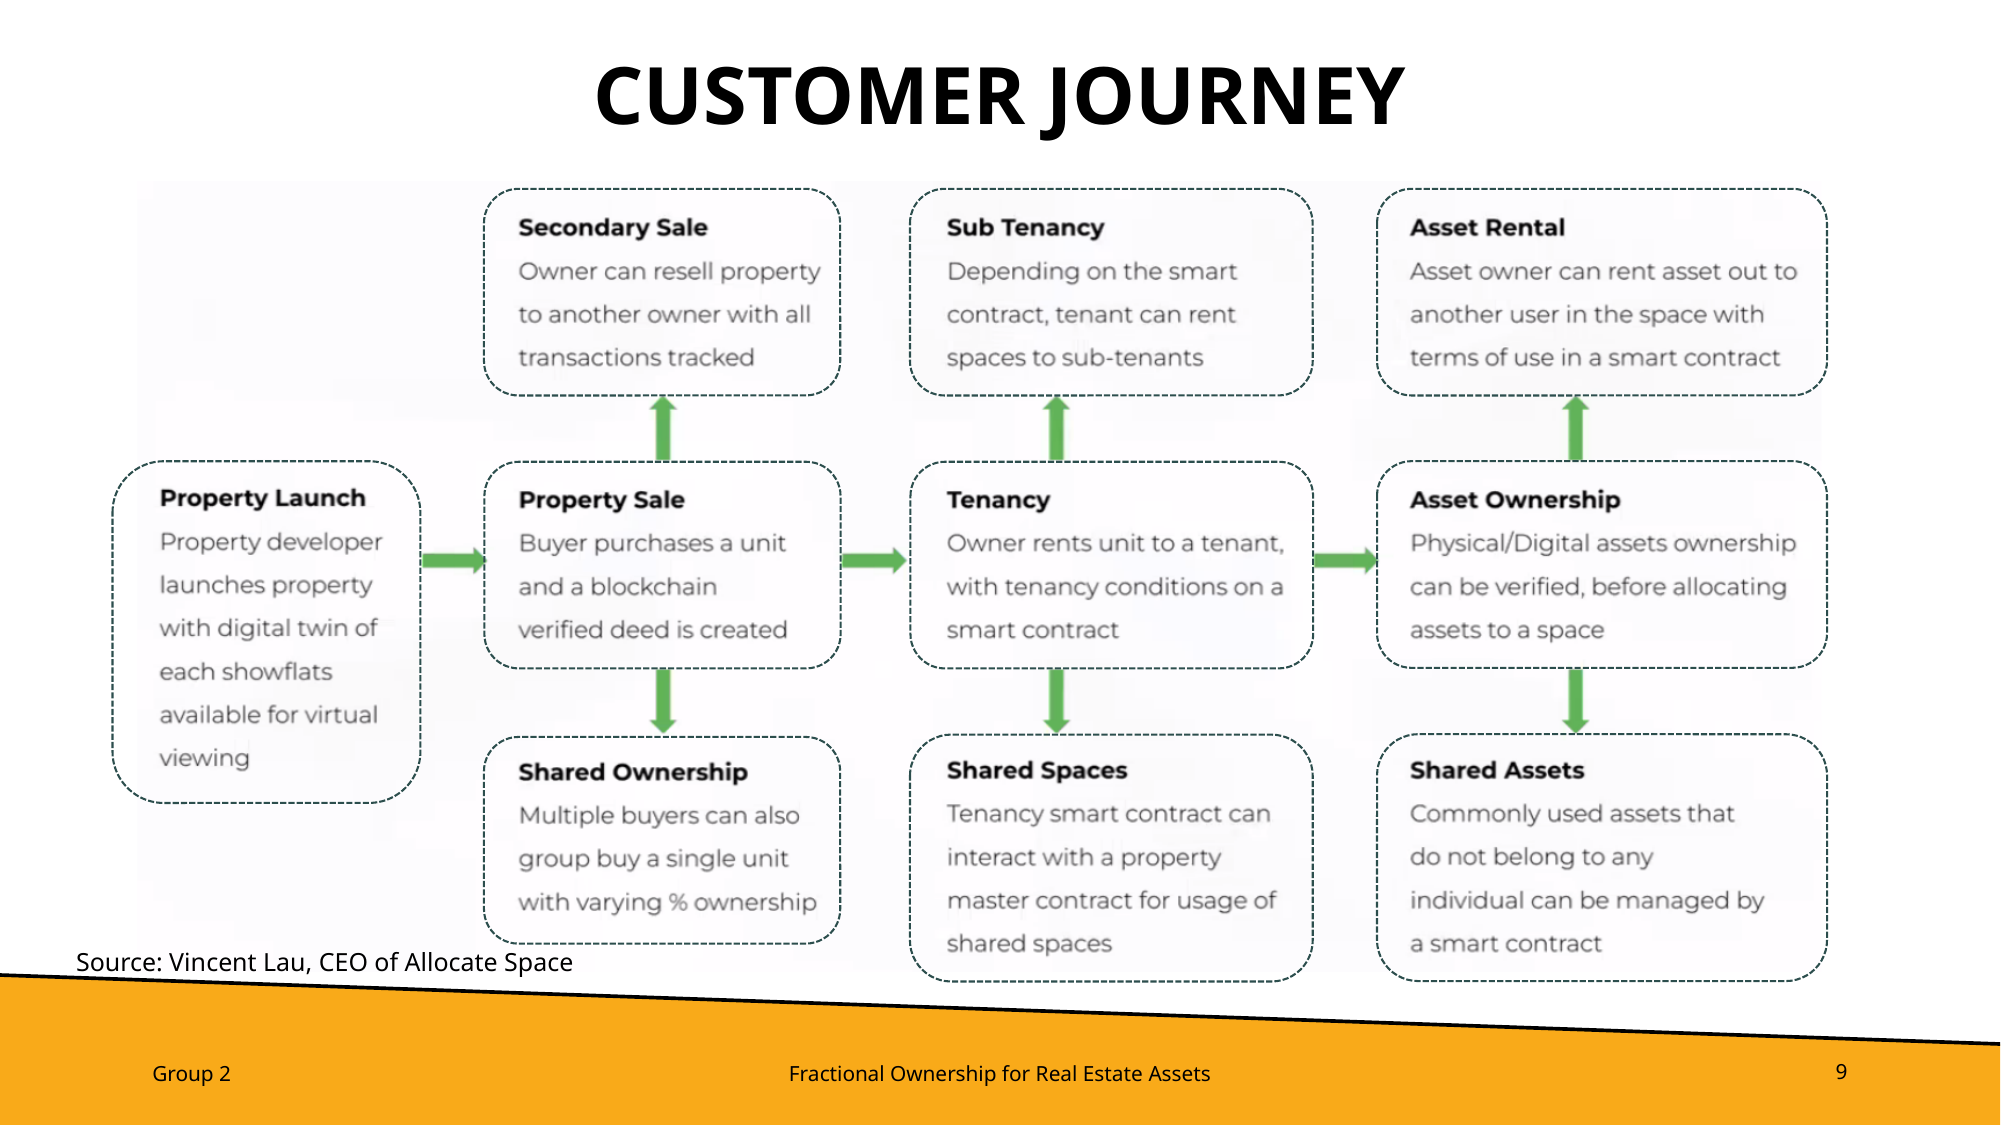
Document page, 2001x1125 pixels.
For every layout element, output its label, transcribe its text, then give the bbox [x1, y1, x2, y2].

slide_number Group 2 [137, 1042, 588, 1103]
title CUSTOMER JOURNEY [137, 0, 1863, 208]
slide_number 9 [1412, 1042, 1863, 1103]
text_box Source: Vincent Lau, CEO of Allocate Space [61, 939, 664, 984]
footer Fractional Ownership for Real Estate Assets [662, 1042, 1338, 1103]
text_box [112, 180, 1828, 982]
